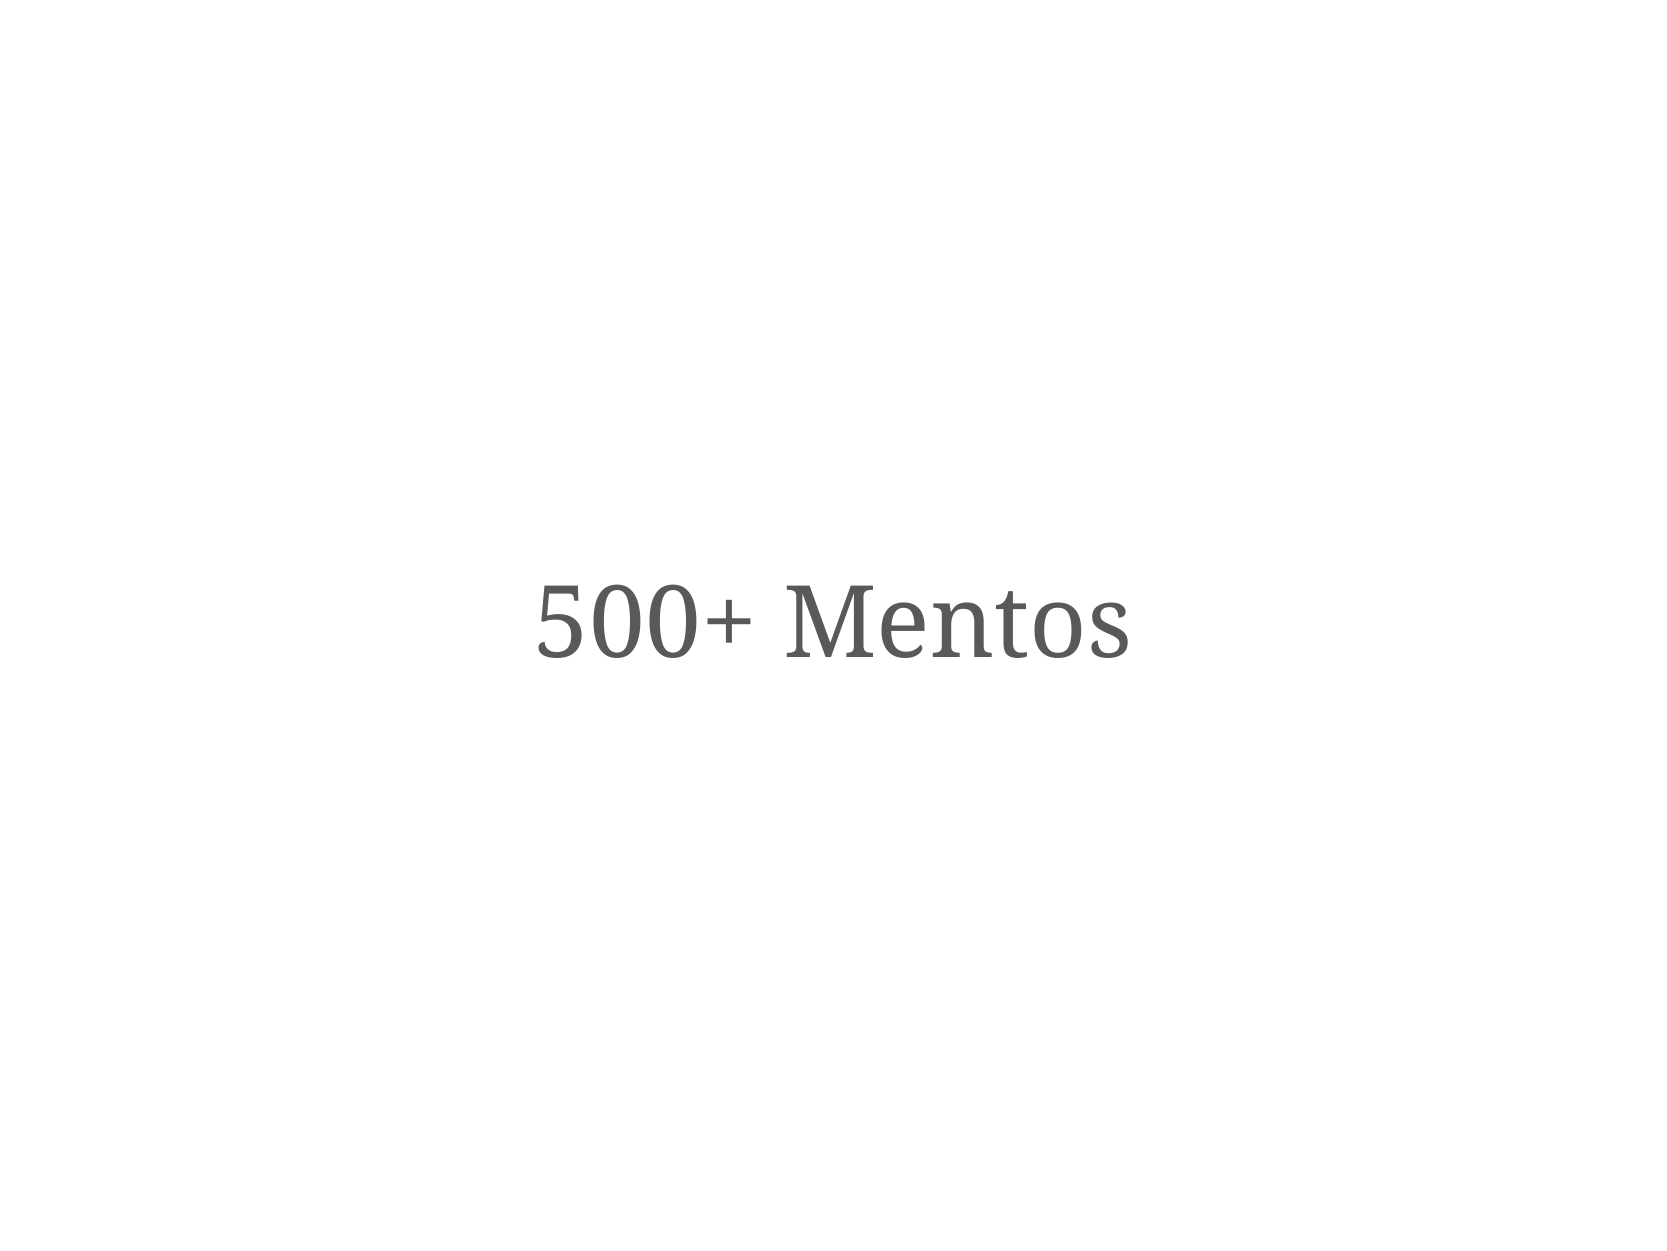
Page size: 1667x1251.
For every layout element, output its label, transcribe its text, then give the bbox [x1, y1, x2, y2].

text_box 500+ Mentos [370, 549, 1296, 685]
